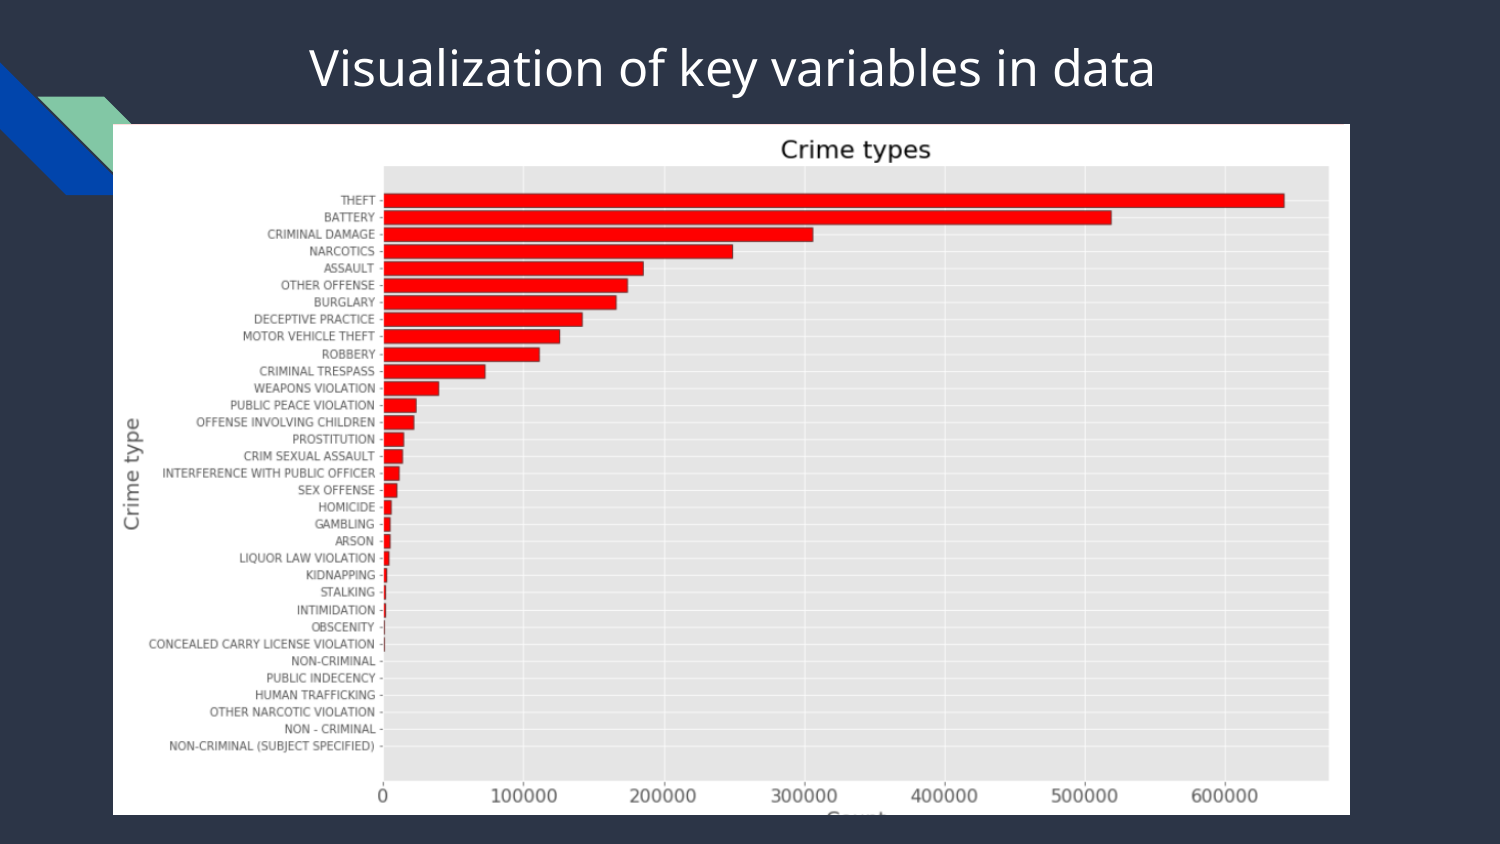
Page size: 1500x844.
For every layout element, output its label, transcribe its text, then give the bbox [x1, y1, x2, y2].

title Visualization of key variables in data [84, 21, 1383, 107]
picture [113, 124, 1351, 815]
